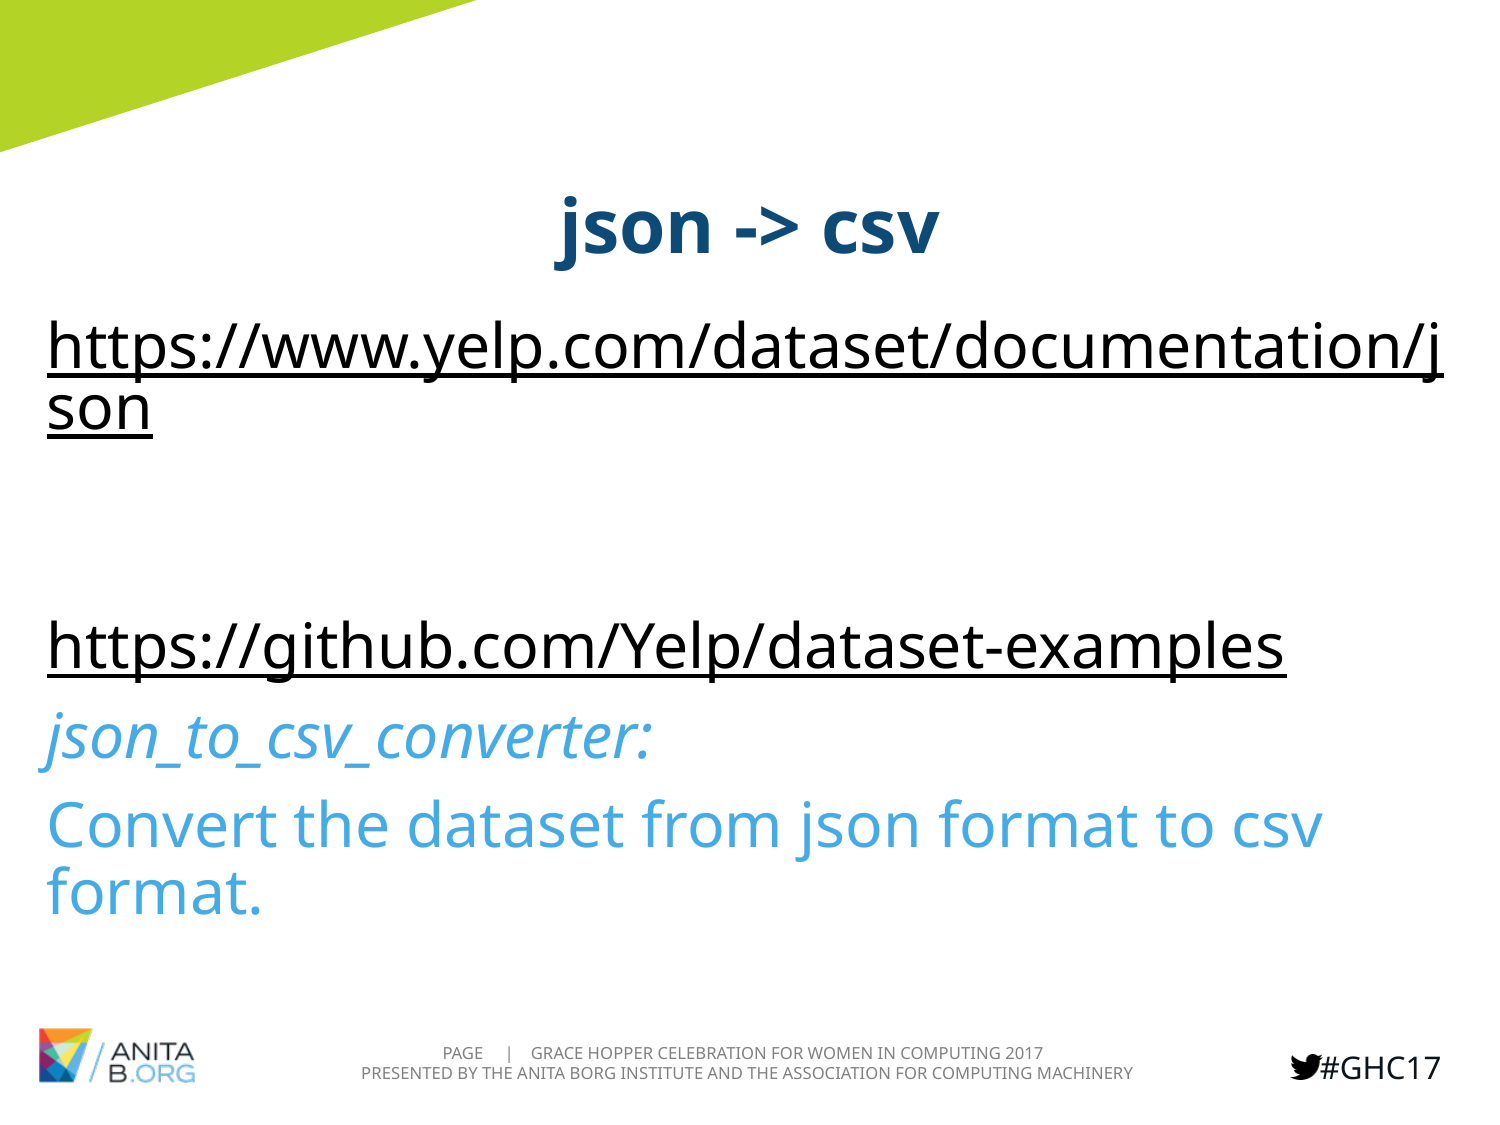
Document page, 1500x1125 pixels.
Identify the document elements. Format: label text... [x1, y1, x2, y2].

title json -> csv [39, 59, 1461, 278]
picture [39, 1028, 195, 1083]
picture [1290, 1051, 1323, 1083]
list https://www.yelp.com/dataset/documentation/json https://github.com/Yelp/dataset-examples json_to_csv_converter: Convert the dataset from json format to csv format. [39, 299, 1461, 991]
